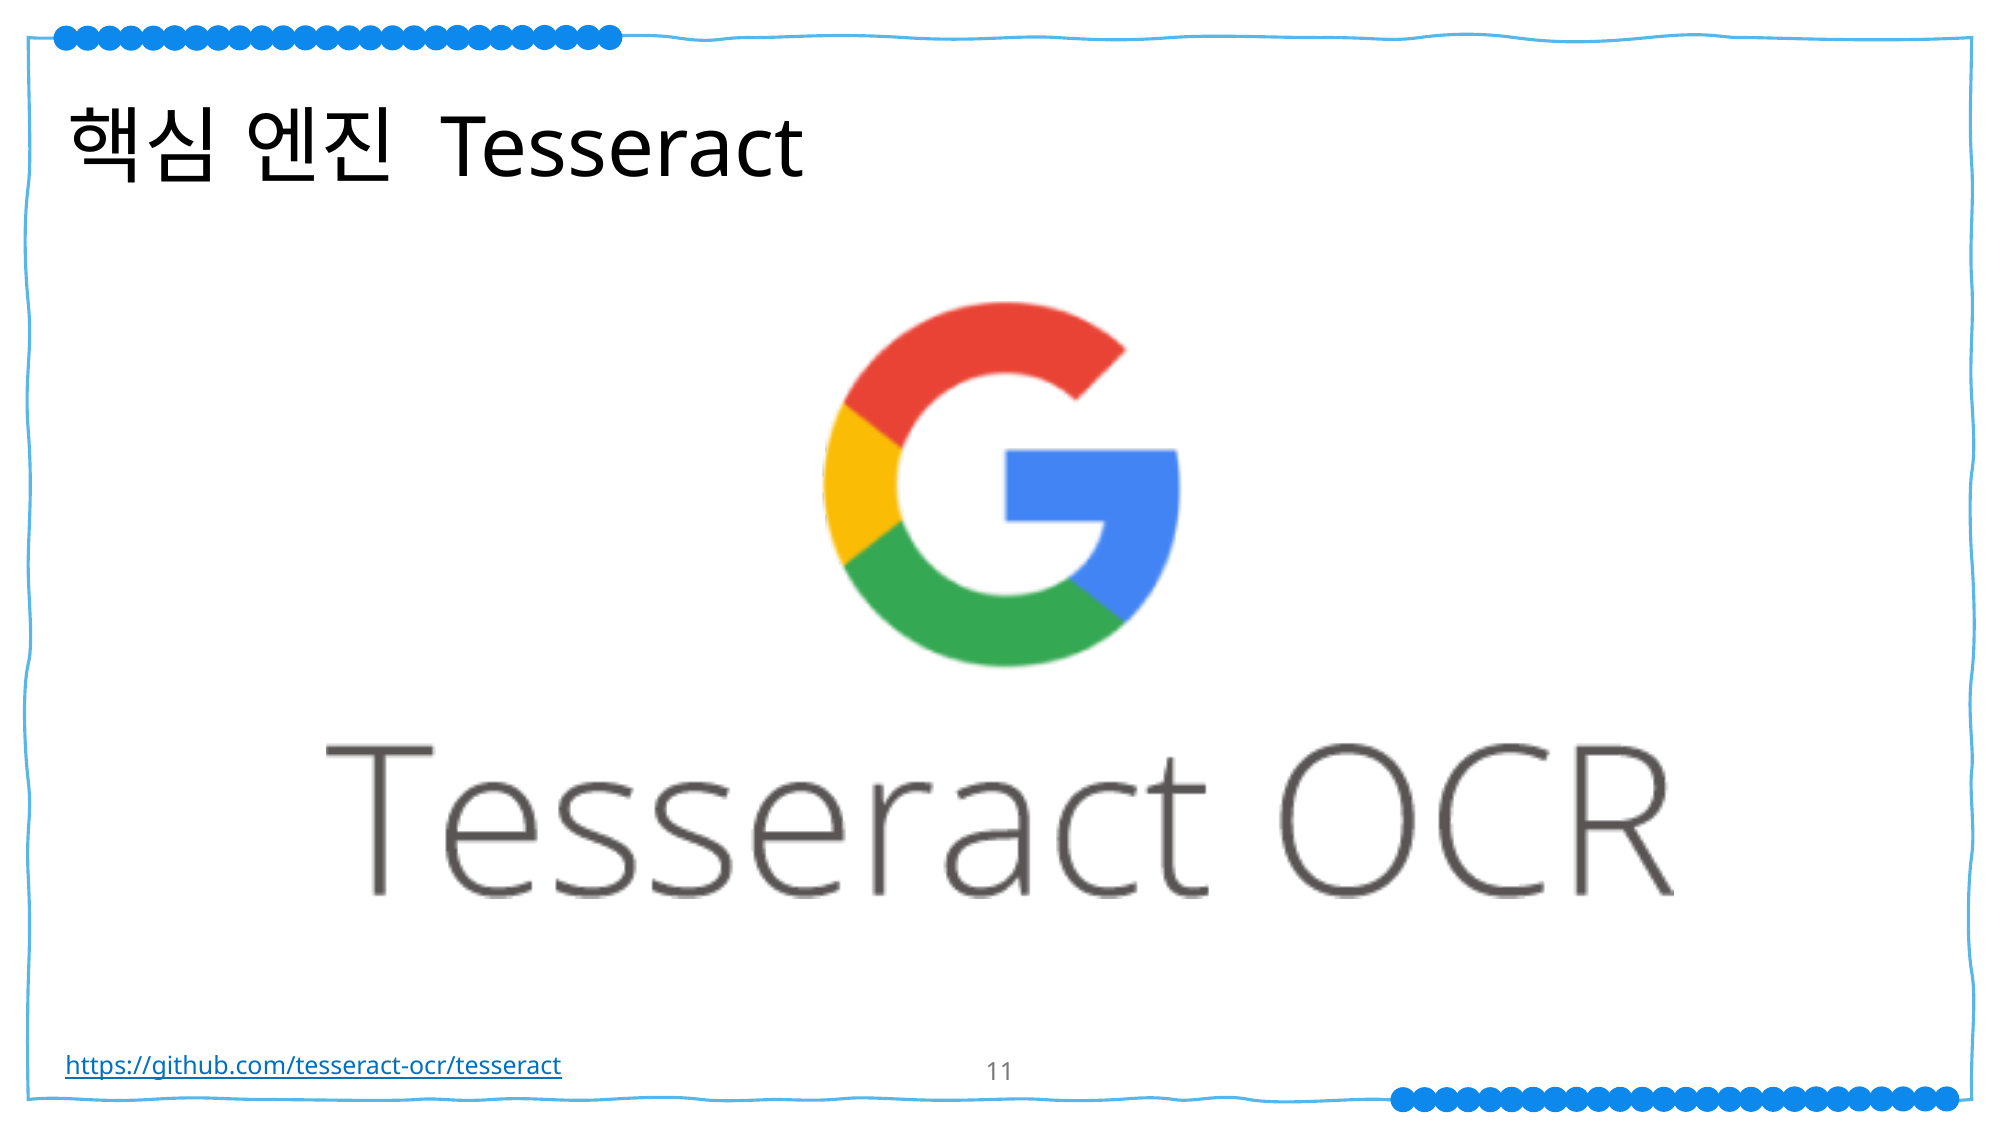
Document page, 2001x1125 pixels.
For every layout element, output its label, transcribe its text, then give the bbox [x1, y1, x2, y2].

slide_number 10 [1094, 1099, 1225, 1103]
picture [326, 301, 1674, 899]
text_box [1389, 1085, 1960, 1113]
text_box [22, 32, 1976, 1104]
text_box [53, 24, 623, 52]
text_box https://github.com/tesseract-ocr/tesseract [50, 1042, 577, 1088]
